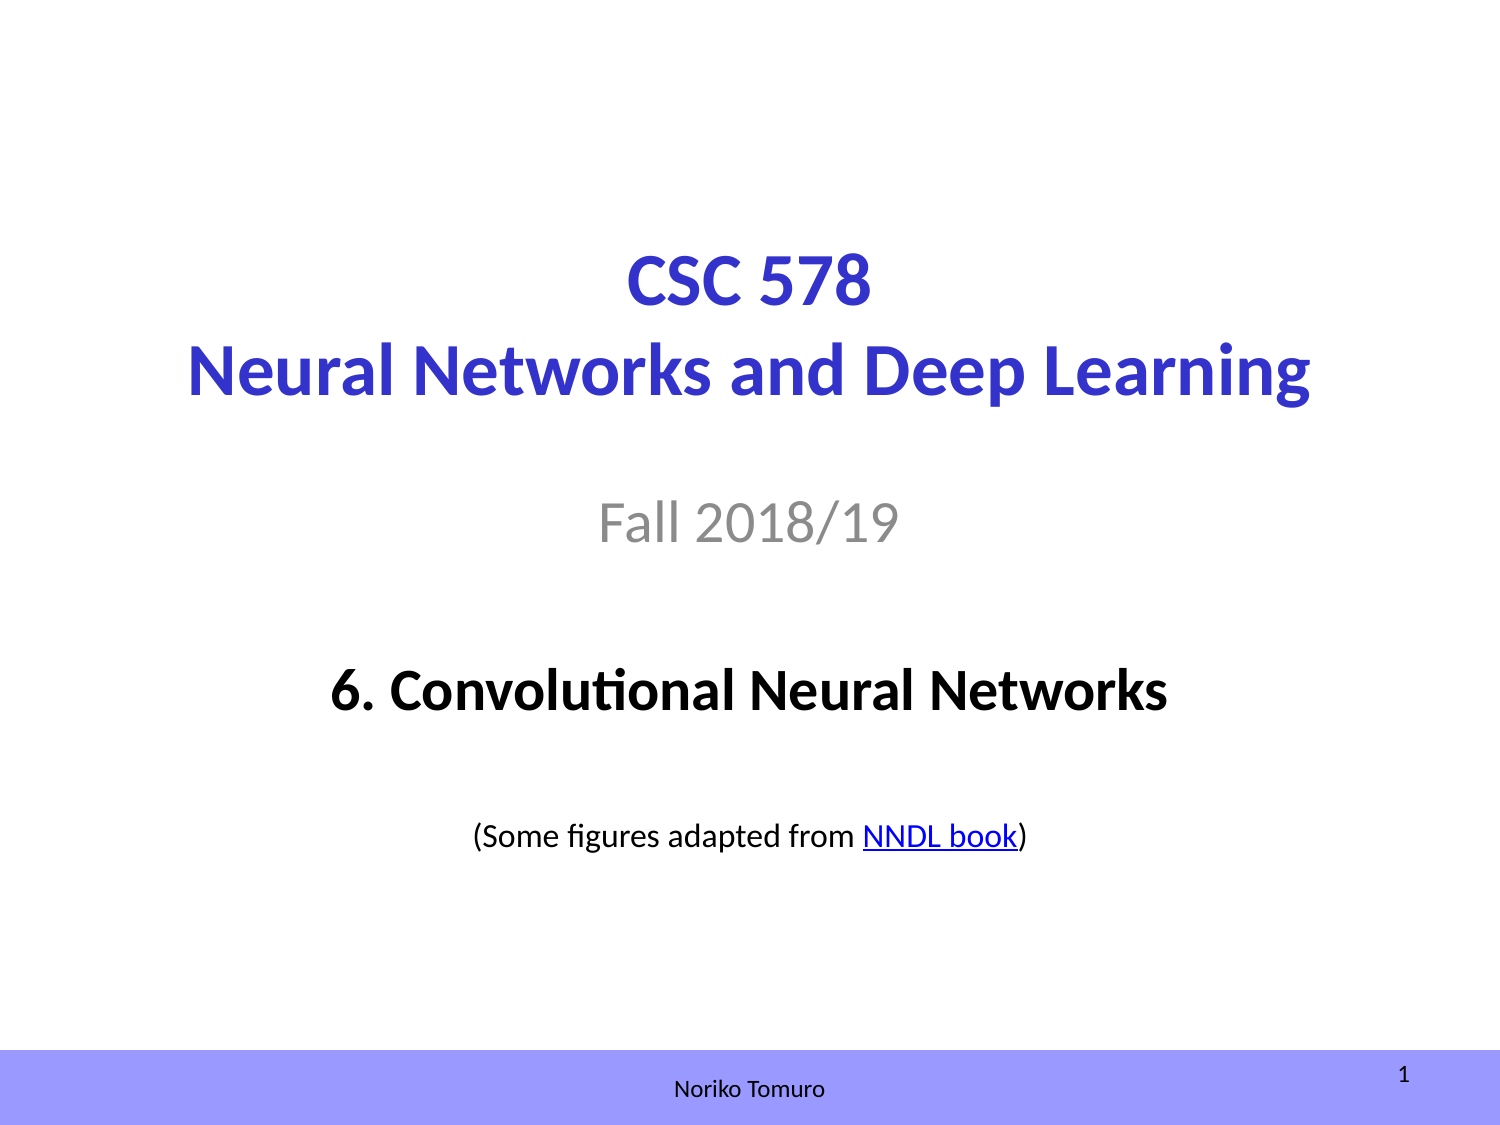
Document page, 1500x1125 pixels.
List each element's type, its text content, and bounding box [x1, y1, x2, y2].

title CSC 578 Neural Networks and Deep Learning [112, 200, 1388, 442]
footer Noriko Tomuro [0, 1050, 1500, 1125]
subtitle Fall 2018/19 6. Convolutional Neural Networks (Some figures adapted from NNDL book) [225, 474, 1275, 863]
slide_number 1 [1074, 1042, 1425, 1103]
